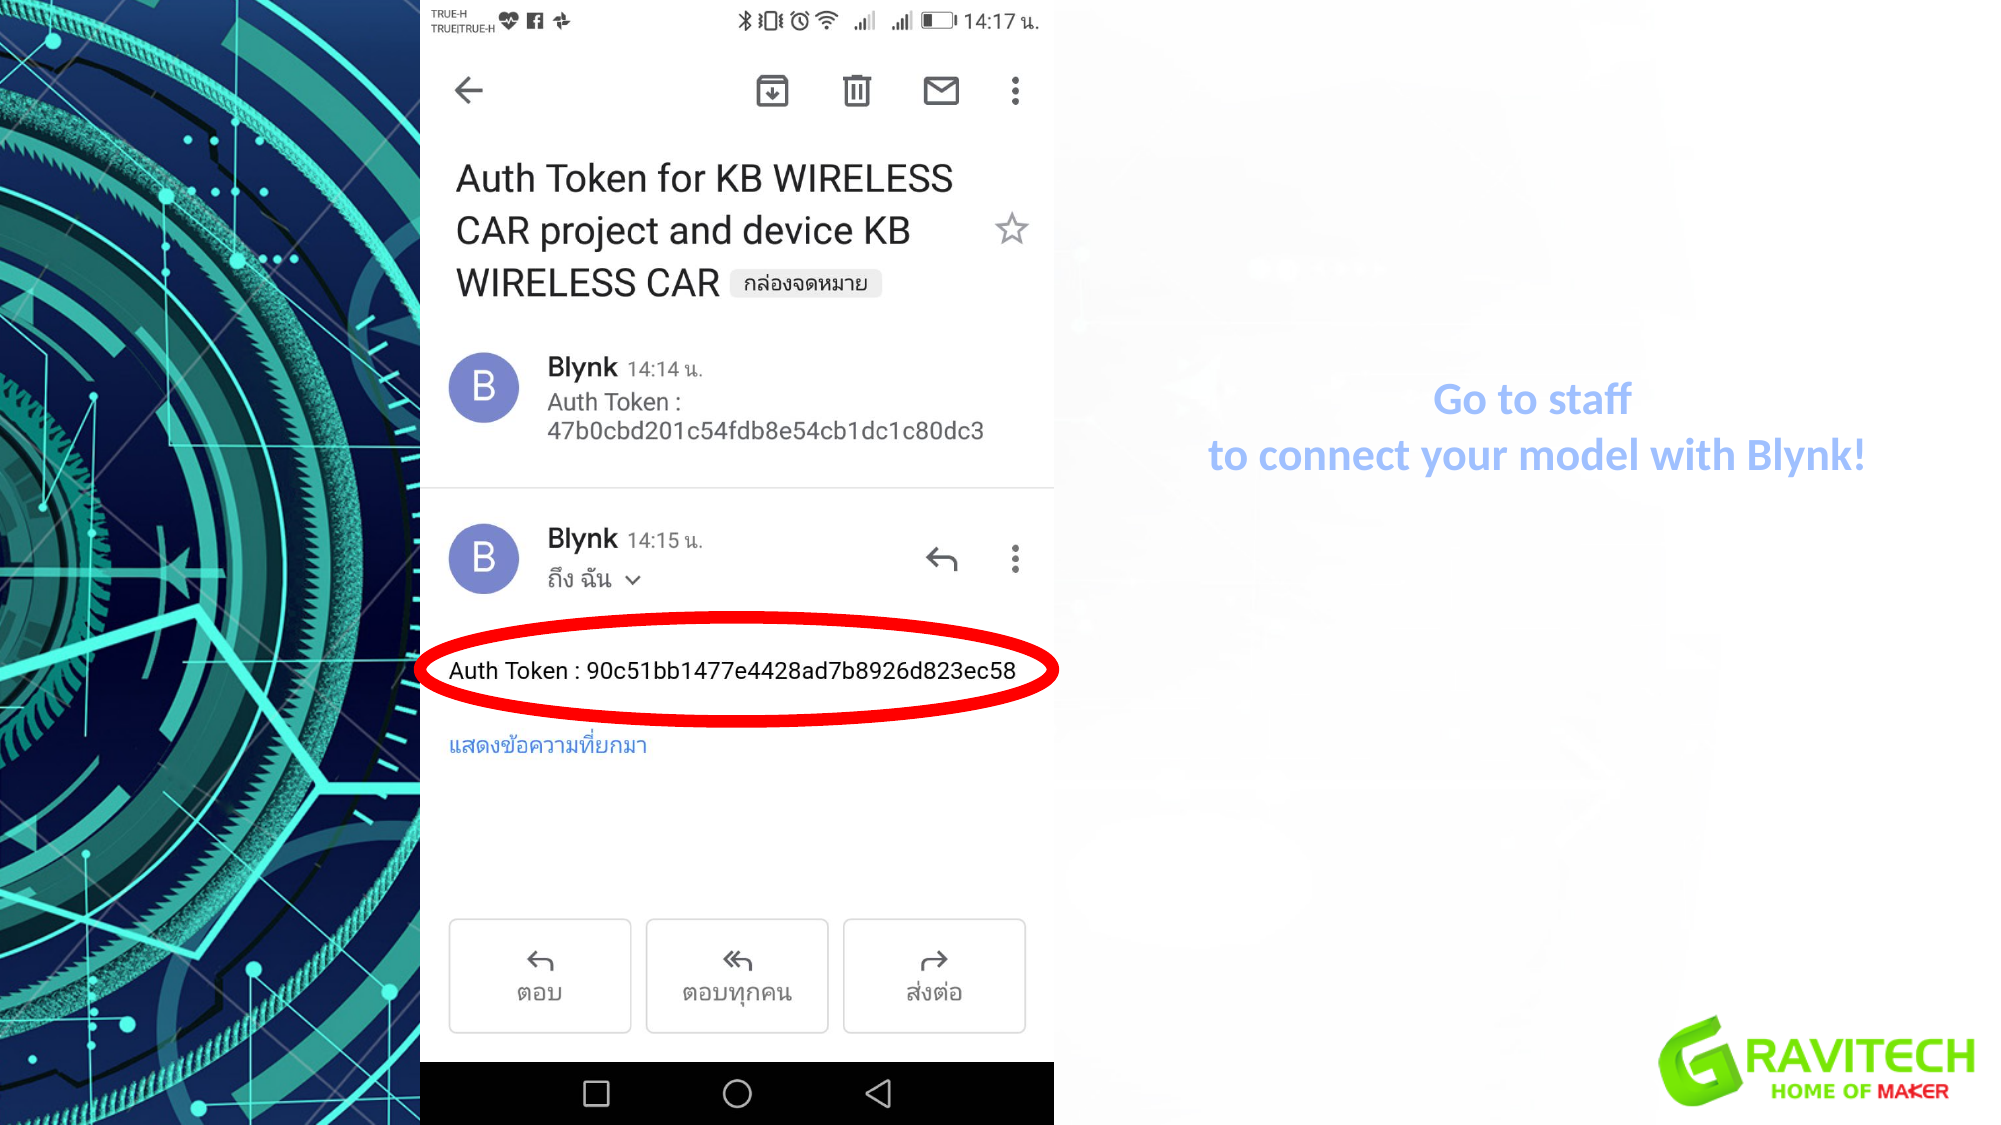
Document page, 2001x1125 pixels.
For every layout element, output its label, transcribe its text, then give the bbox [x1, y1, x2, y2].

title Go to staff to connect your model with Blynk! [1057, 361, 2000, 487]
picture [0, 0, 2001, 1125]
